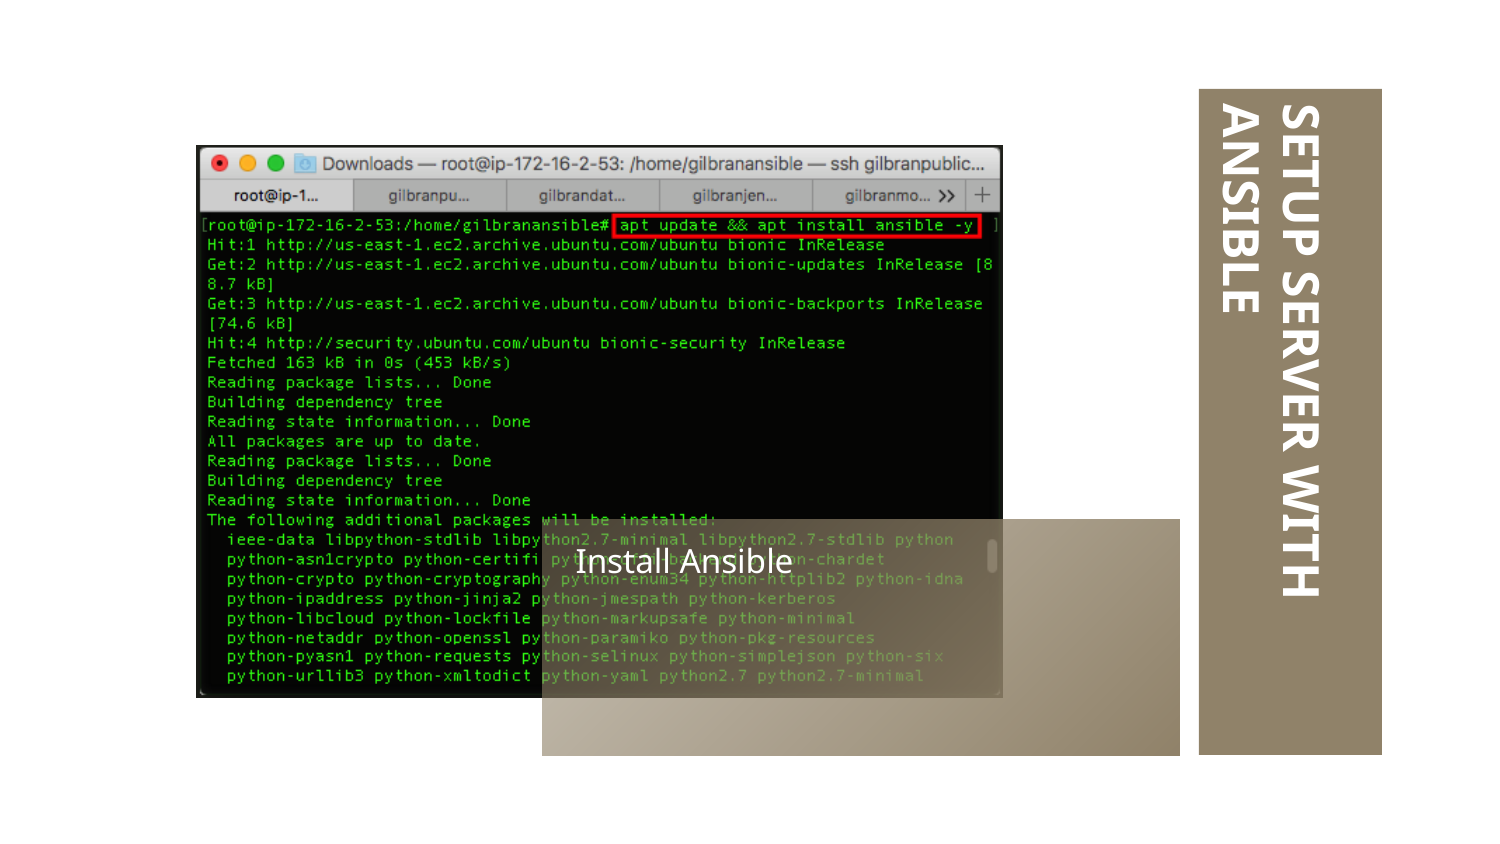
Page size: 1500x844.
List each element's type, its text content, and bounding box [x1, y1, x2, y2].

title SETUP SERVER WITH ANSIBLE [1198, 88, 1382, 755]
text_box [542, 519, 1180, 756]
picture [196, 145, 1003, 698]
subtitle Install Ansible [558, 519, 1164, 714]
